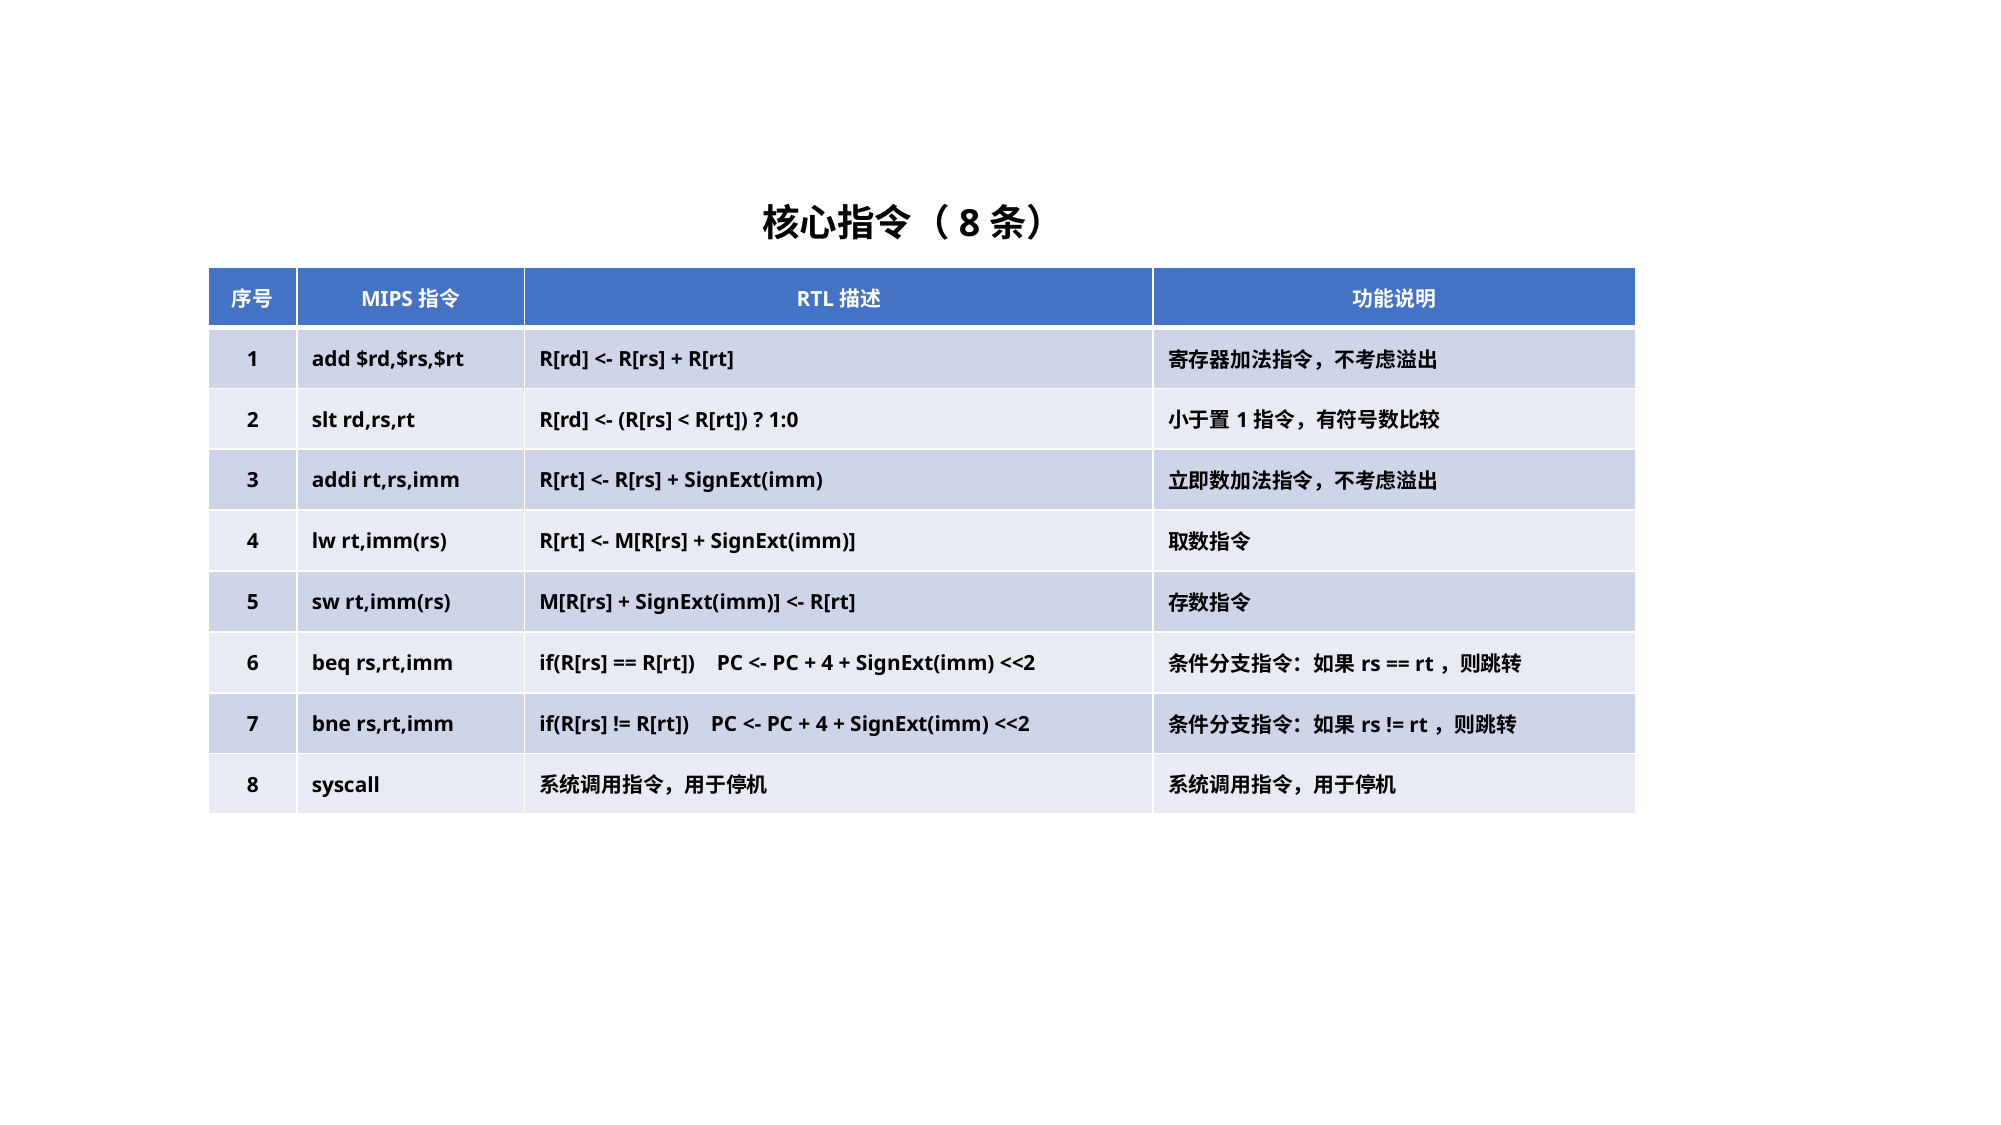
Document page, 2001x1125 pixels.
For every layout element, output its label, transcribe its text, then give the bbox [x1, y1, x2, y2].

table_cell if(R[rs] != R[rt]) PC <- PC + 4 + SignExt(imm) <<2 [525, 694, 1152, 753]
table_cell 条件分支指令：如果rs == rt，则跳转 [1154, 633, 1635, 692]
text_box 核心指令（8条） [747, 192, 1079, 252]
table_cell 6 [209, 633, 296, 692]
table_cell R[rt] <- R[rs] + SignExt(imm) [525, 450, 1152, 509]
table_cell 系统调用指令，用于停机 [525, 754, 1152, 813]
table_cell R[rd] <- R[rs] + R[rt] [525, 330, 1152, 388]
table_cell bne rs,rt,imm [298, 694, 524, 753]
table_cell 4 [209, 511, 296, 570]
table_cell if(R[rs] == R[rt]) PC <- PC + 4 + SignExt(imm) <<2 [525, 633, 1152, 692]
table_cell 存数指令 [1154, 572, 1635, 631]
table_cell 2 [209, 389, 296, 448]
table_cell 5 [209, 572, 296, 631]
table_cell 立即数加法指令，不考虑溢出 [1154, 450, 1635, 509]
table_cell 3 [209, 450, 296, 509]
table_cell syscall [298, 754, 524, 813]
table_cell 8 [209, 754, 296, 813]
table_cell 条件分支指令：如果rs != rt，则跳转 [1154, 694, 1635, 753]
table_cell R[rd] <- (R[rs] < R[rt]) ? 1:0 [525, 389, 1152, 448]
table_cell M[R[rs] + SignExt(imm)] <- R[rt] [525, 572, 1152, 631]
table_cell add $rd,$rs,$rt [298, 330, 524, 388]
table_cell sw rt,imm(rs) [298, 572, 524, 631]
table_header MIPS指令 [298, 268, 524, 325]
table_cell lw rt,imm(rs) [298, 511, 524, 570]
table_cell 寄存器加法指令，不考虑溢出 [1154, 330, 1635, 388]
table_cell 1 [209, 330, 296, 388]
table_header 功能说明 [1154, 268, 1635, 325]
table_cell 取数指令 [1154, 511, 1635, 570]
table_cell slt rd,rs,rt [298, 389, 524, 448]
table_cell 7 [209, 694, 296, 753]
table_cell addi rt,rs,imm [298, 450, 524, 509]
table_cell 系统调用指令，用于停机 [1154, 754, 1635, 813]
table_cell 小于置1指令，有符号数比较 [1154, 389, 1635, 448]
table_cell R[rt] <- M[R[rs] + SignExt(imm)] [525, 511, 1152, 570]
table_header RTL描述 [525, 268, 1152, 325]
table_cell beq rs,rt,imm [298, 633, 524, 692]
table_header 序号 [209, 268, 296, 325]
